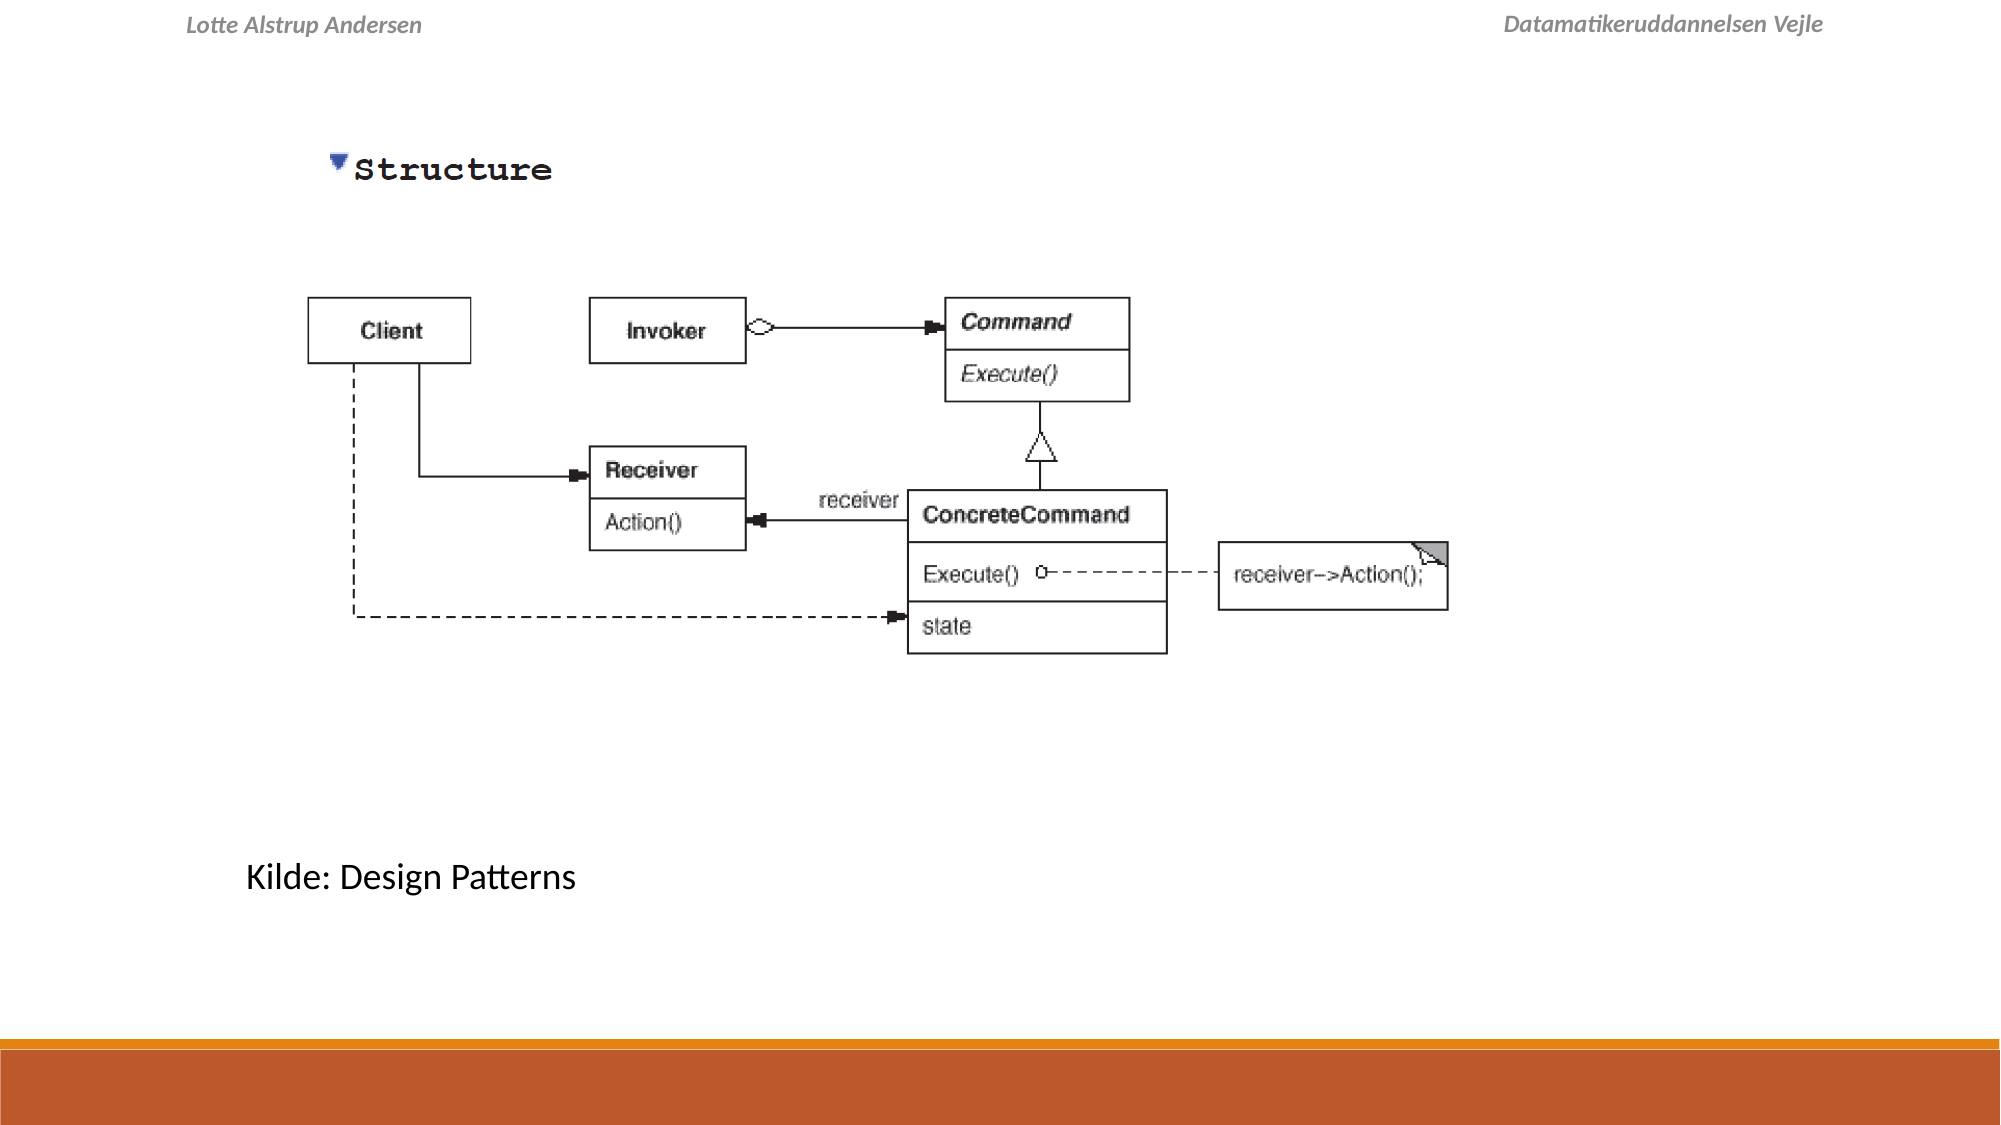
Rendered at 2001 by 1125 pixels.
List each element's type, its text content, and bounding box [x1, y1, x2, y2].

text_box Kilde: Design Patterns [231, 844, 592, 905]
picture [246, 126, 1526, 699]
